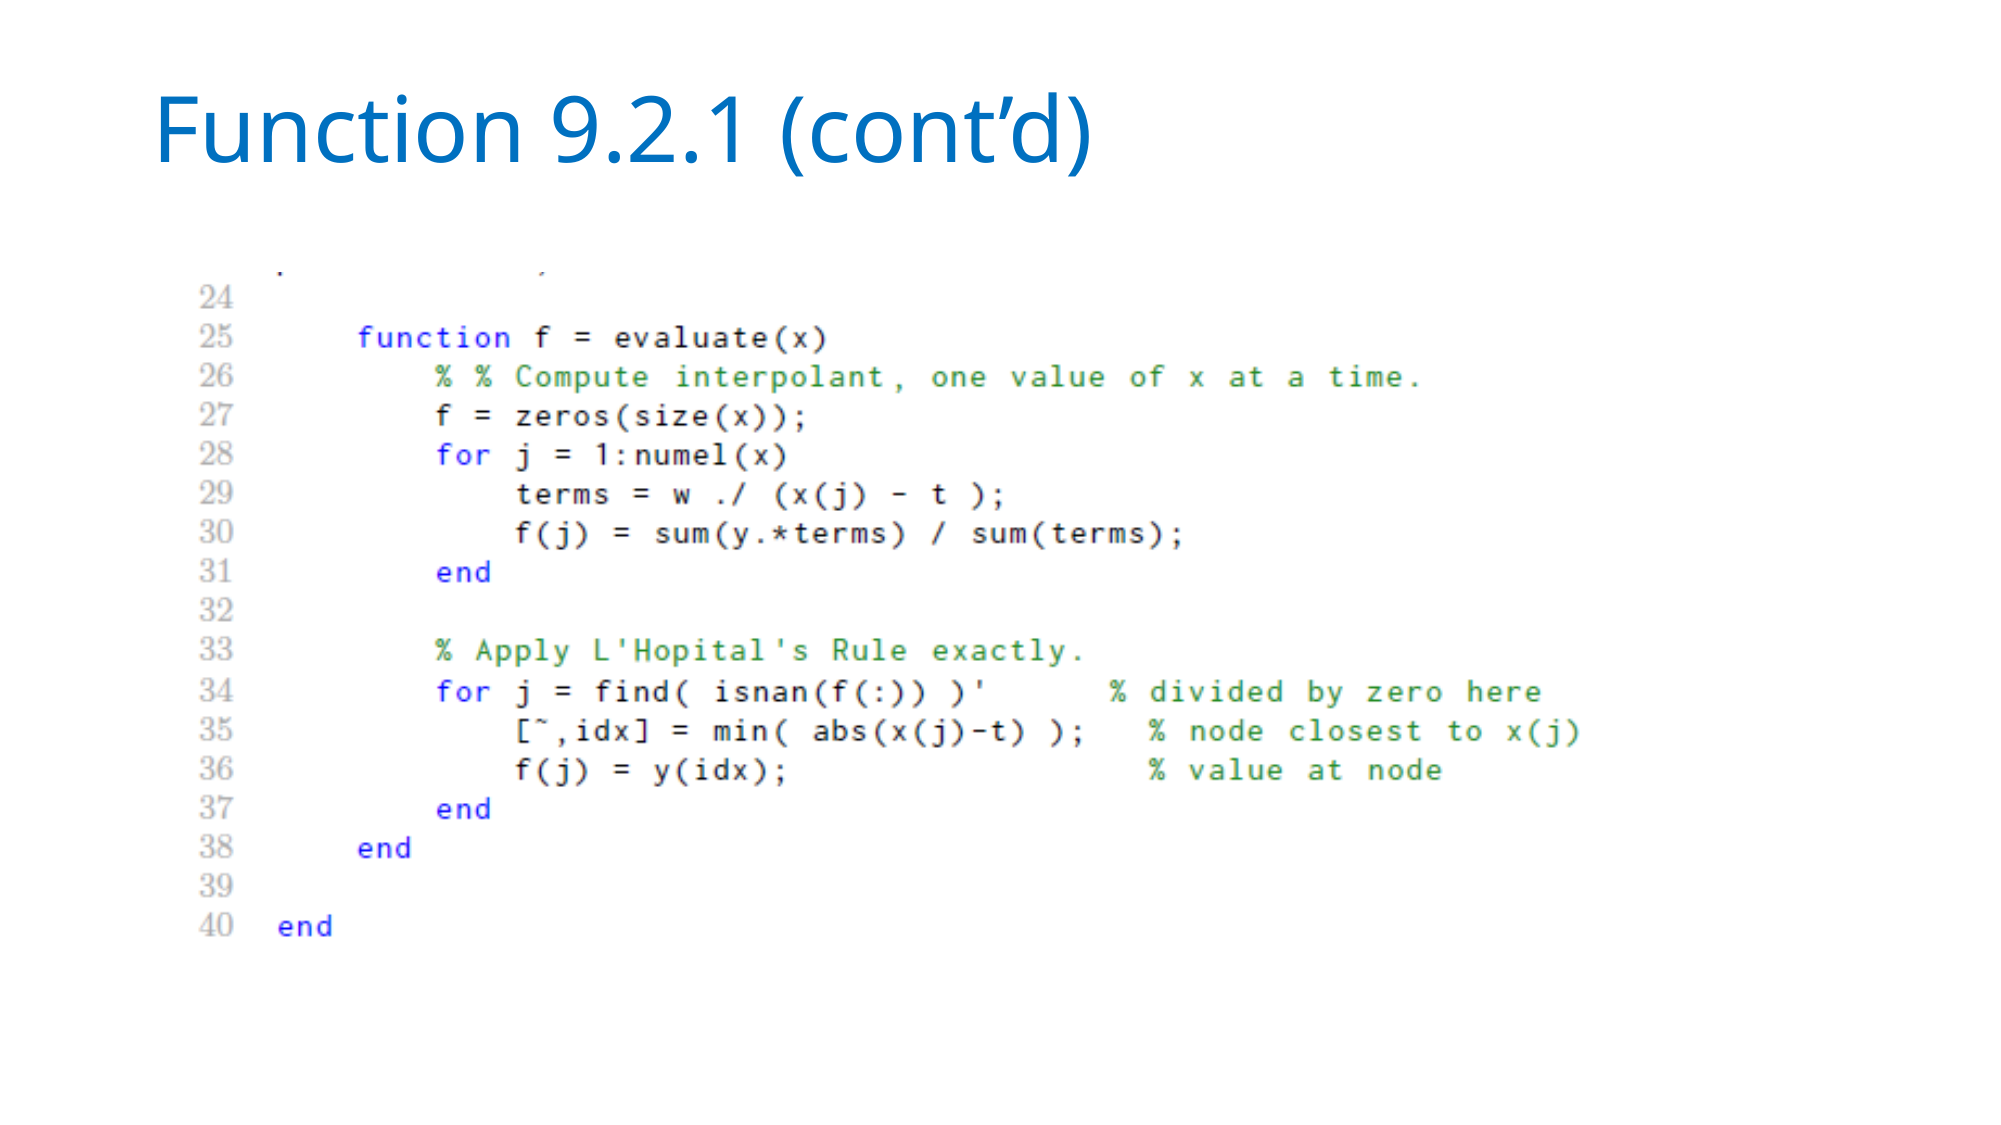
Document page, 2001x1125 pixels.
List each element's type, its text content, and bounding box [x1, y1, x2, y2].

picture [184, 272, 1597, 965]
title Function 9.2.1 (cont’d) [137, 59, 1863, 205]
